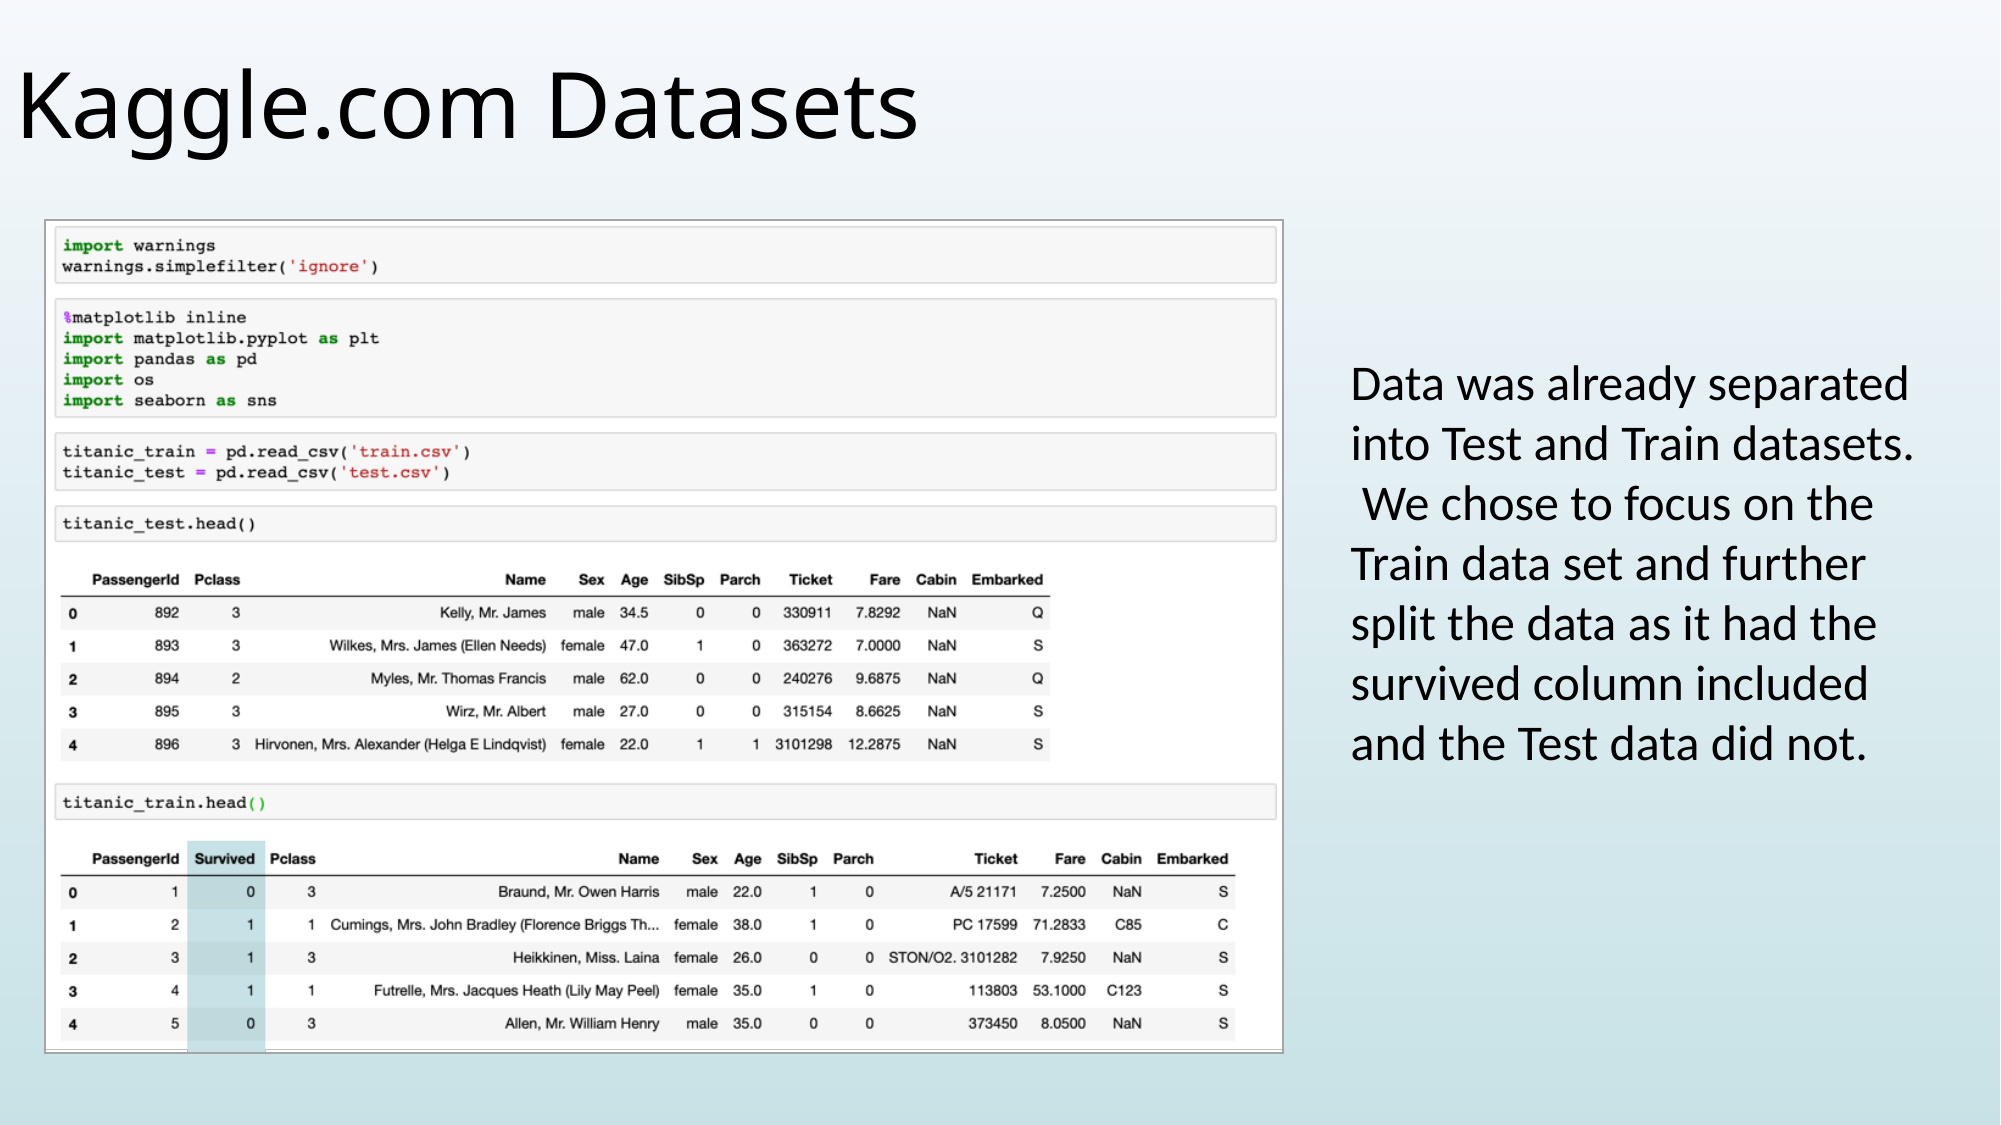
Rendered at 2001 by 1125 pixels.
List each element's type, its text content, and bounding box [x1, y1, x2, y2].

picture [46, 220, 1282, 1052]
title Kaggle.com Datasets [0, 0, 1725, 218]
text_box Data was already separated into Test and Train datasets. We chose to focus on the Train data set and further split the data as it had the survived column included and the Test data did not. [1335, 342, 1934, 778]
